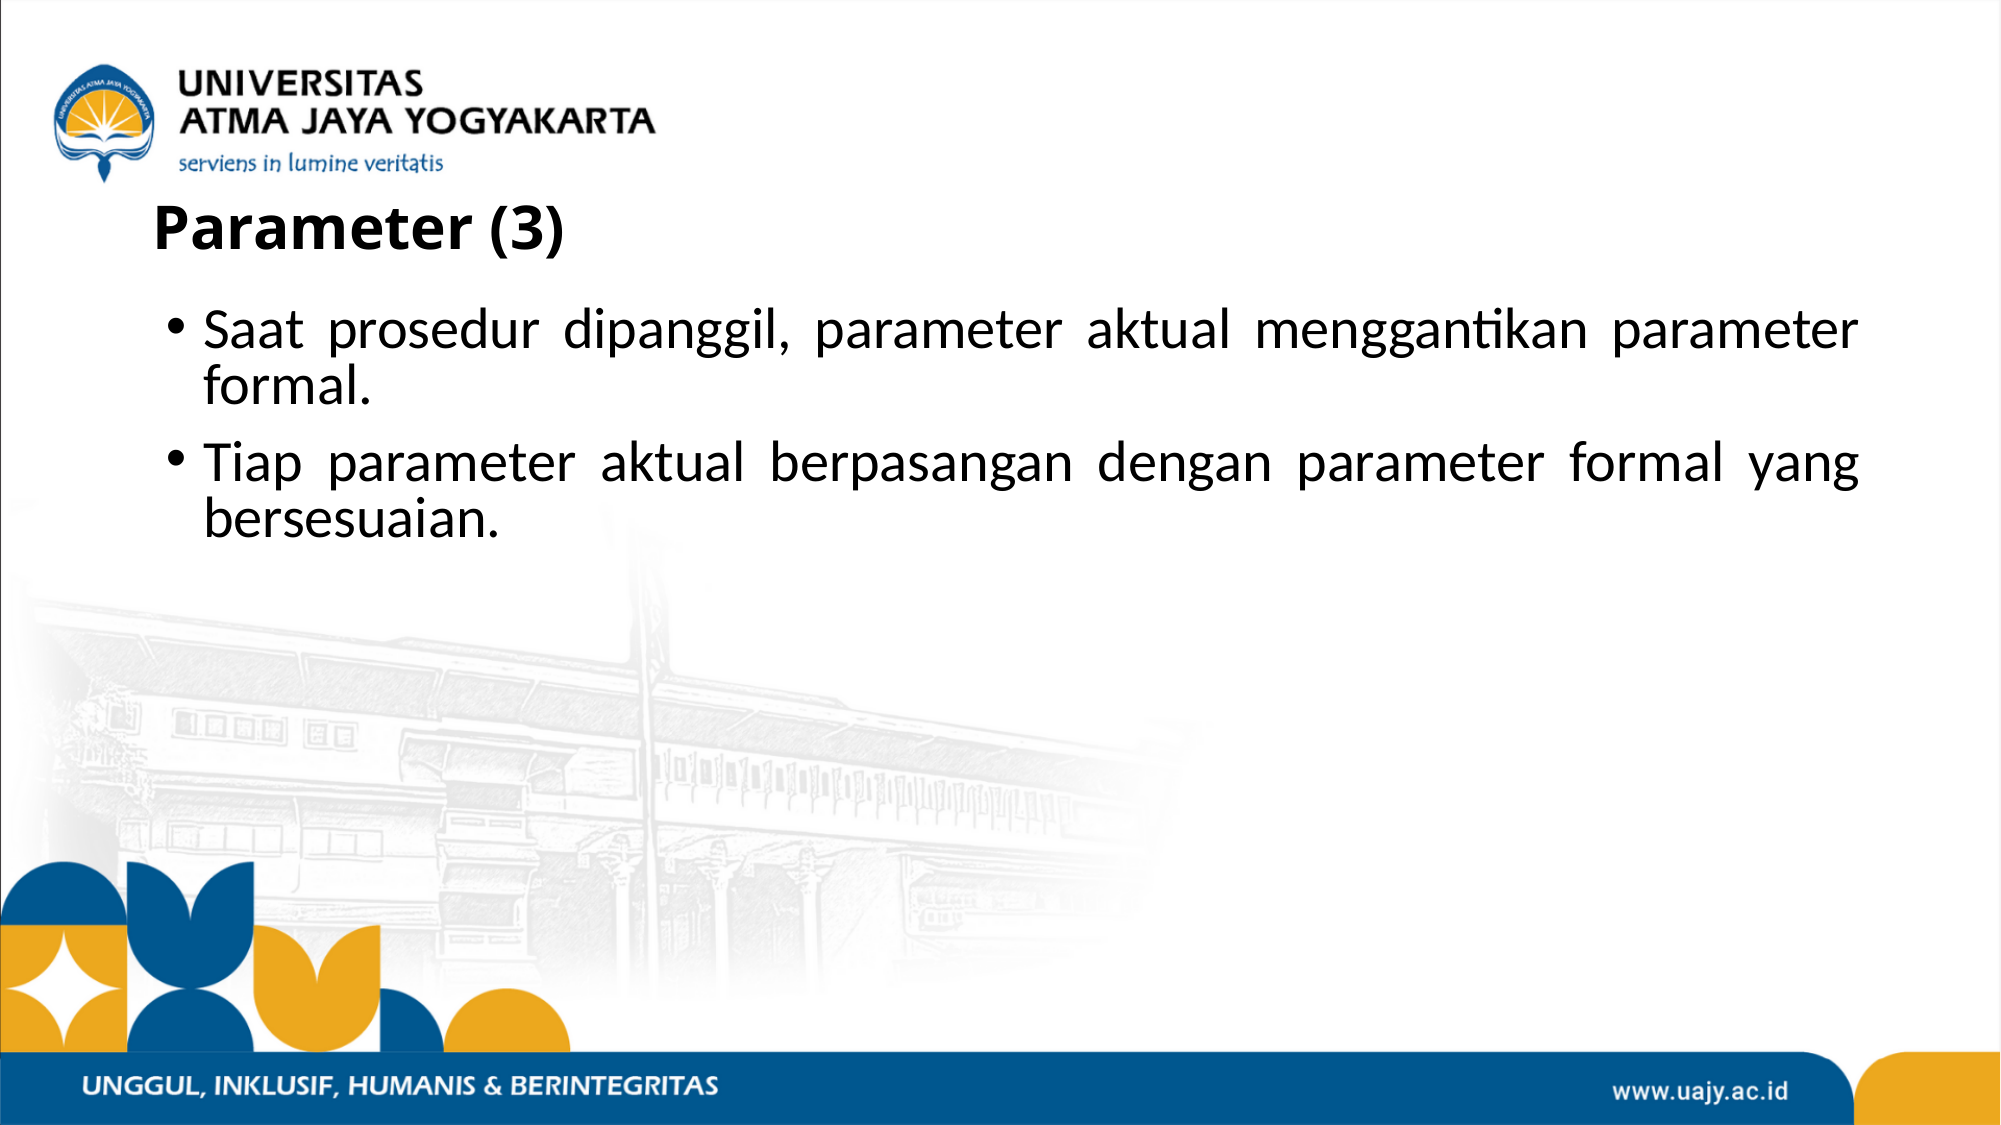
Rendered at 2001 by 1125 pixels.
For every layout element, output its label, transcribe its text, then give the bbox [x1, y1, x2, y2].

title Parameter (3) [137, 189, 1863, 271]
picture [0, 0, 2001, 1125]
list Saat prosedur dipanggil, parameter aktual menggantikan parameter formal. Tiap parameter aktual berpasangan dengan parameter formal yang bersesuaian. [150, 296, 1876, 950]
